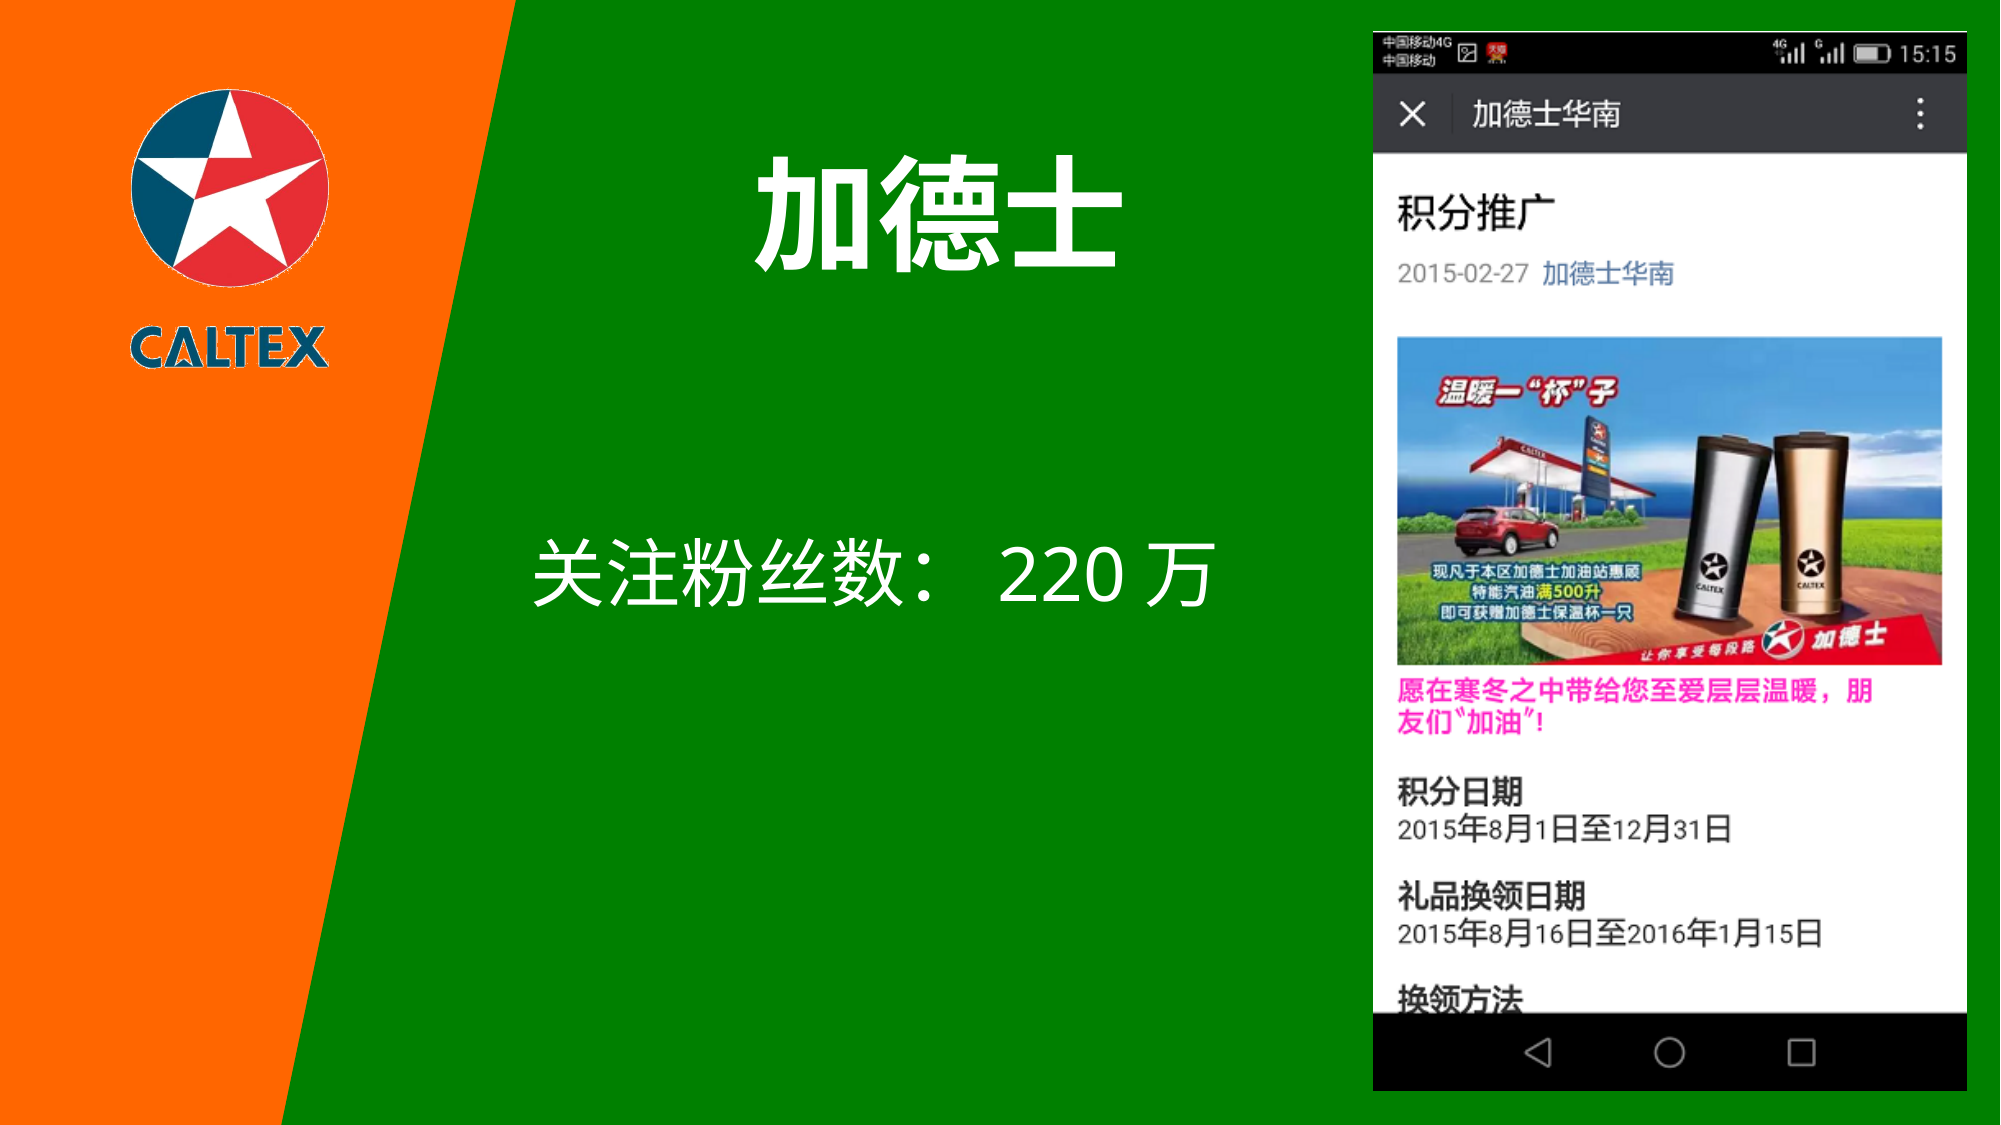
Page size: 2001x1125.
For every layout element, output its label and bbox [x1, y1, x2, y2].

text_box [281, 0, 2000, 1125]
text_box [69, 46, 399, 406]
text_box [0, 0, 281, 1125]
picture [1373, 31, 1967, 1091]
